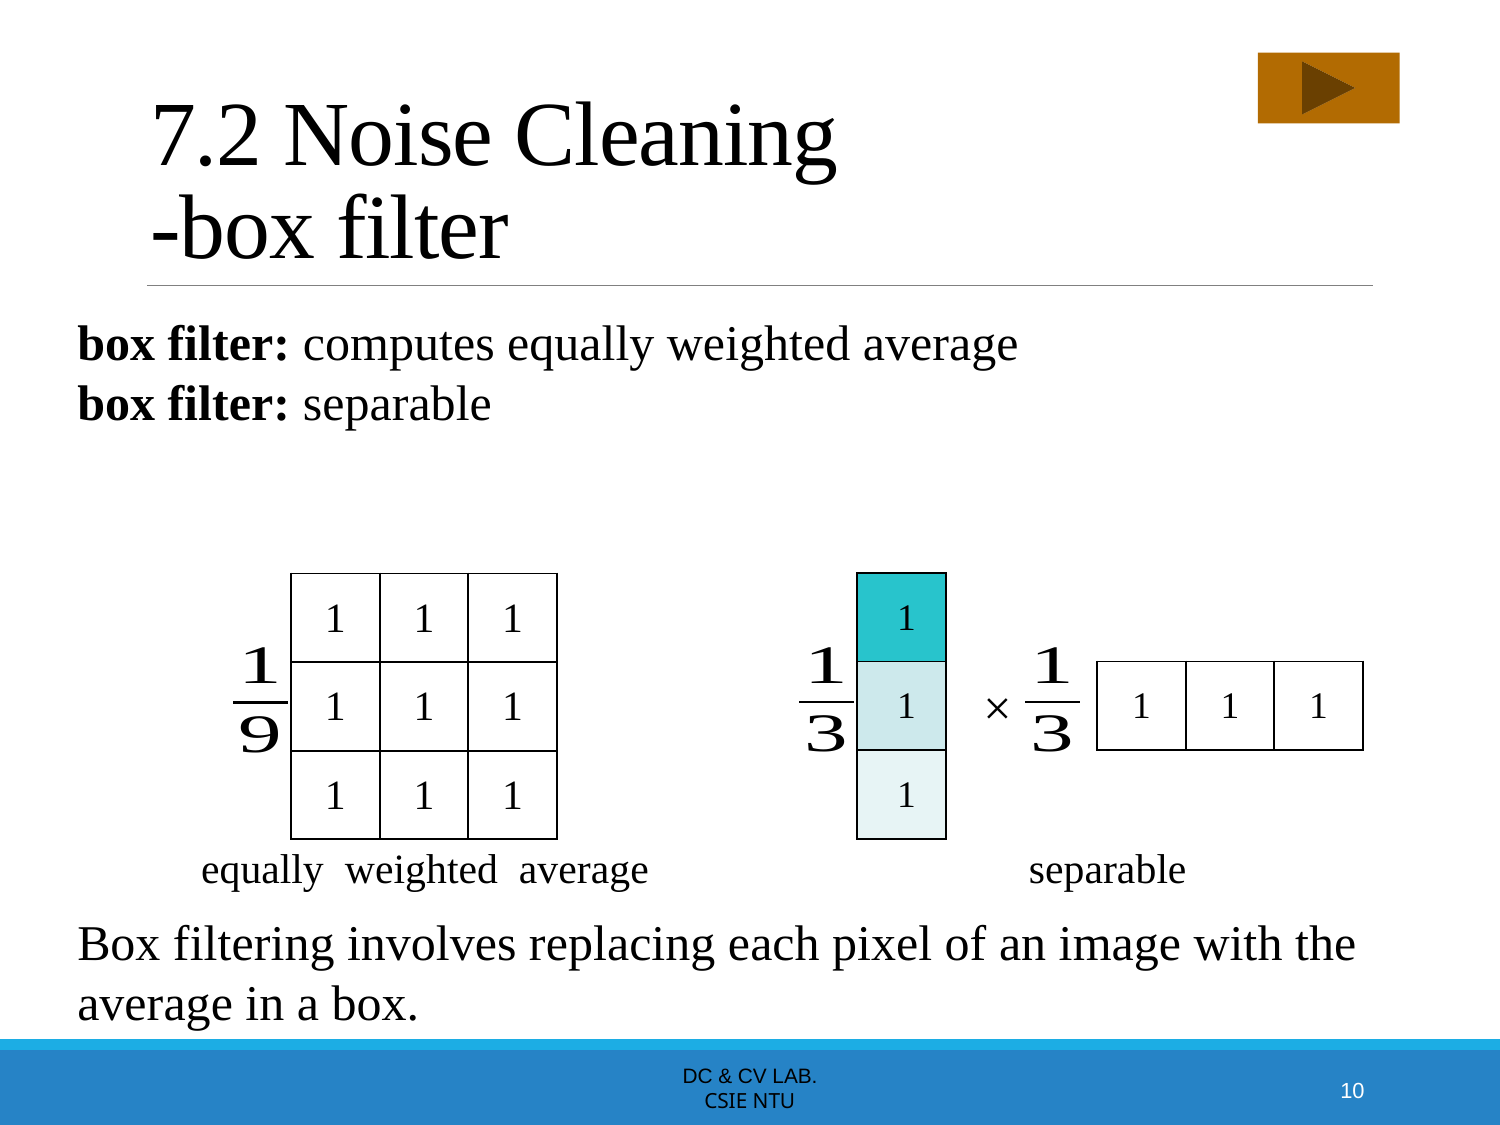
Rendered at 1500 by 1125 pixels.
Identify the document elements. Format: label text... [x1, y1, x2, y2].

table_header 1 [1187, 662, 1273, 749]
table_cell 1 [292, 663, 379, 750]
table_header 1 [381, 574, 467, 661]
table_header 1 [1275, 662, 1362, 749]
table_cell 1 [381, 752, 467, 834]
table_cell 1 [292, 752, 379, 834]
table_header 1 [1098, 662, 1185, 749]
text_box [1257, 52, 1400, 124]
slide_number 10 [1218, 1059, 1380, 1120]
title 7.2 Noise Cleaning -box filter [135, 47, 1373, 285]
text_box equally weighted average [186, 834, 665, 900]
list box filter: computes equally weighted average box filter: separable Box filtering involves replacing each pixel of an image with the average in a box. [62, 302, 1447, 1059]
text_box separable [1014, 834, 1202, 900]
table_header 1 [292, 574, 379, 661]
table_cell 1 [858, 662, 945, 749]
table_cell 1 [858, 751, 945, 838]
table_cell 1 [469, 663, 556, 750]
table_cell 1 [381, 663, 467, 750]
footer DC & CV Lab. CSIE NTU [512, 1050, 988, 1125]
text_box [955, 635, 1084, 766]
table_header 1 [469, 574, 556, 661]
table_cell 1 [469, 752, 556, 834]
table_header 1 [858, 574, 945, 661]
